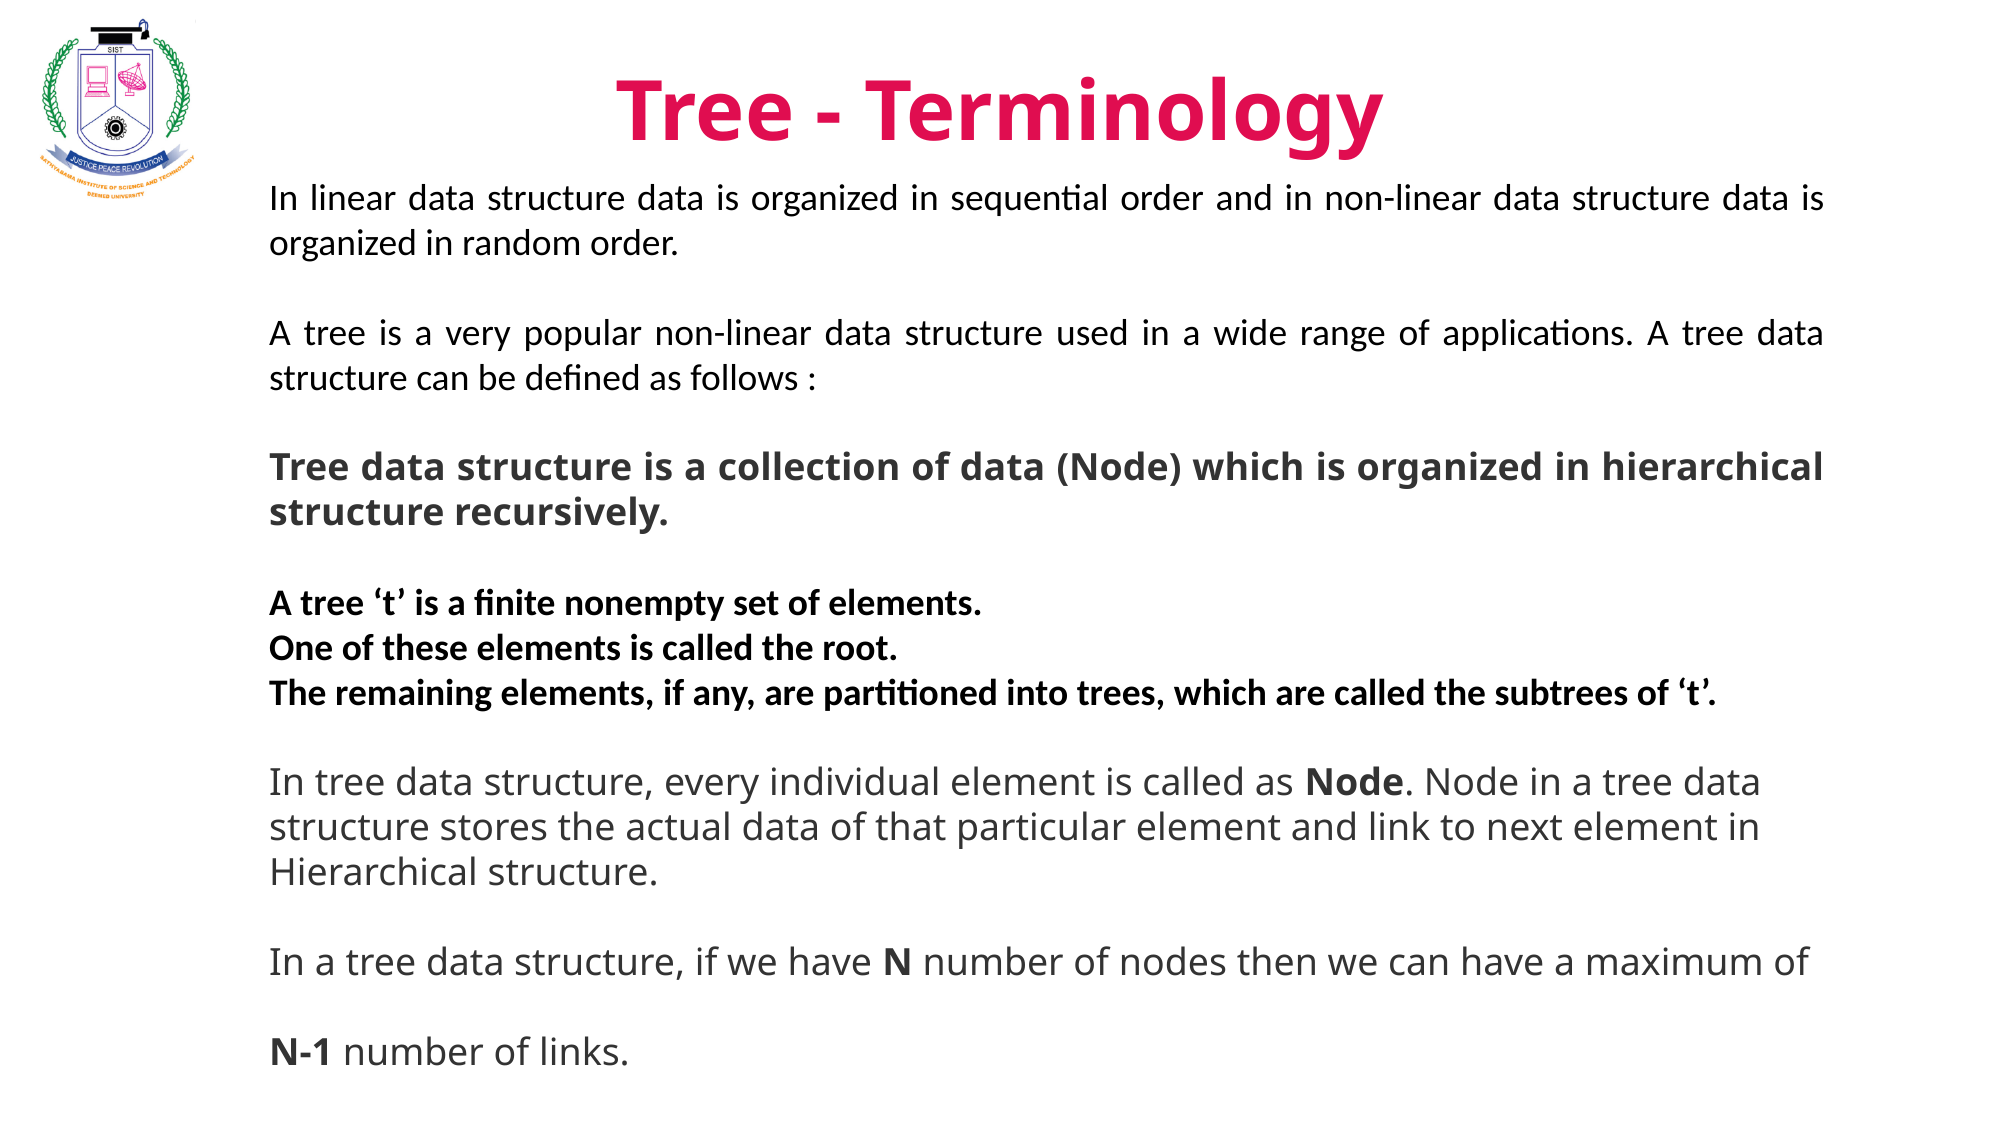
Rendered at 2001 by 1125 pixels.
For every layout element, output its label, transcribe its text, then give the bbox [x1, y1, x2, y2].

picture [28, 14, 196, 205]
text_box In linear data structure data is organized in sequential order and in non-linear data structure data is organized in random order. A tree is a very popular non-linear data structure used in a wide range of applications. A tree data structure can be defined as follows : Tree data structure is a collection of data (Node) which is organized in hierarchical structure recursively. A tree ‘t’ is a finite nonempty set of elements. One of these elements is called the root. The remaining elements, if any, are partitioned into trees, which are called the subtrees of ‘t’. In tree data structure, every individual element is called as Node. Node in a tree data structure stores the actual data of that particular element and link to next element in Hierarchical structure. In a tree data structure, if we have N number of nodes then we can have a maximum of N-1 number of links. [254, 165, 1841, 1125]
text_box Tree - Terminology [500, 49, 1500, 165]
